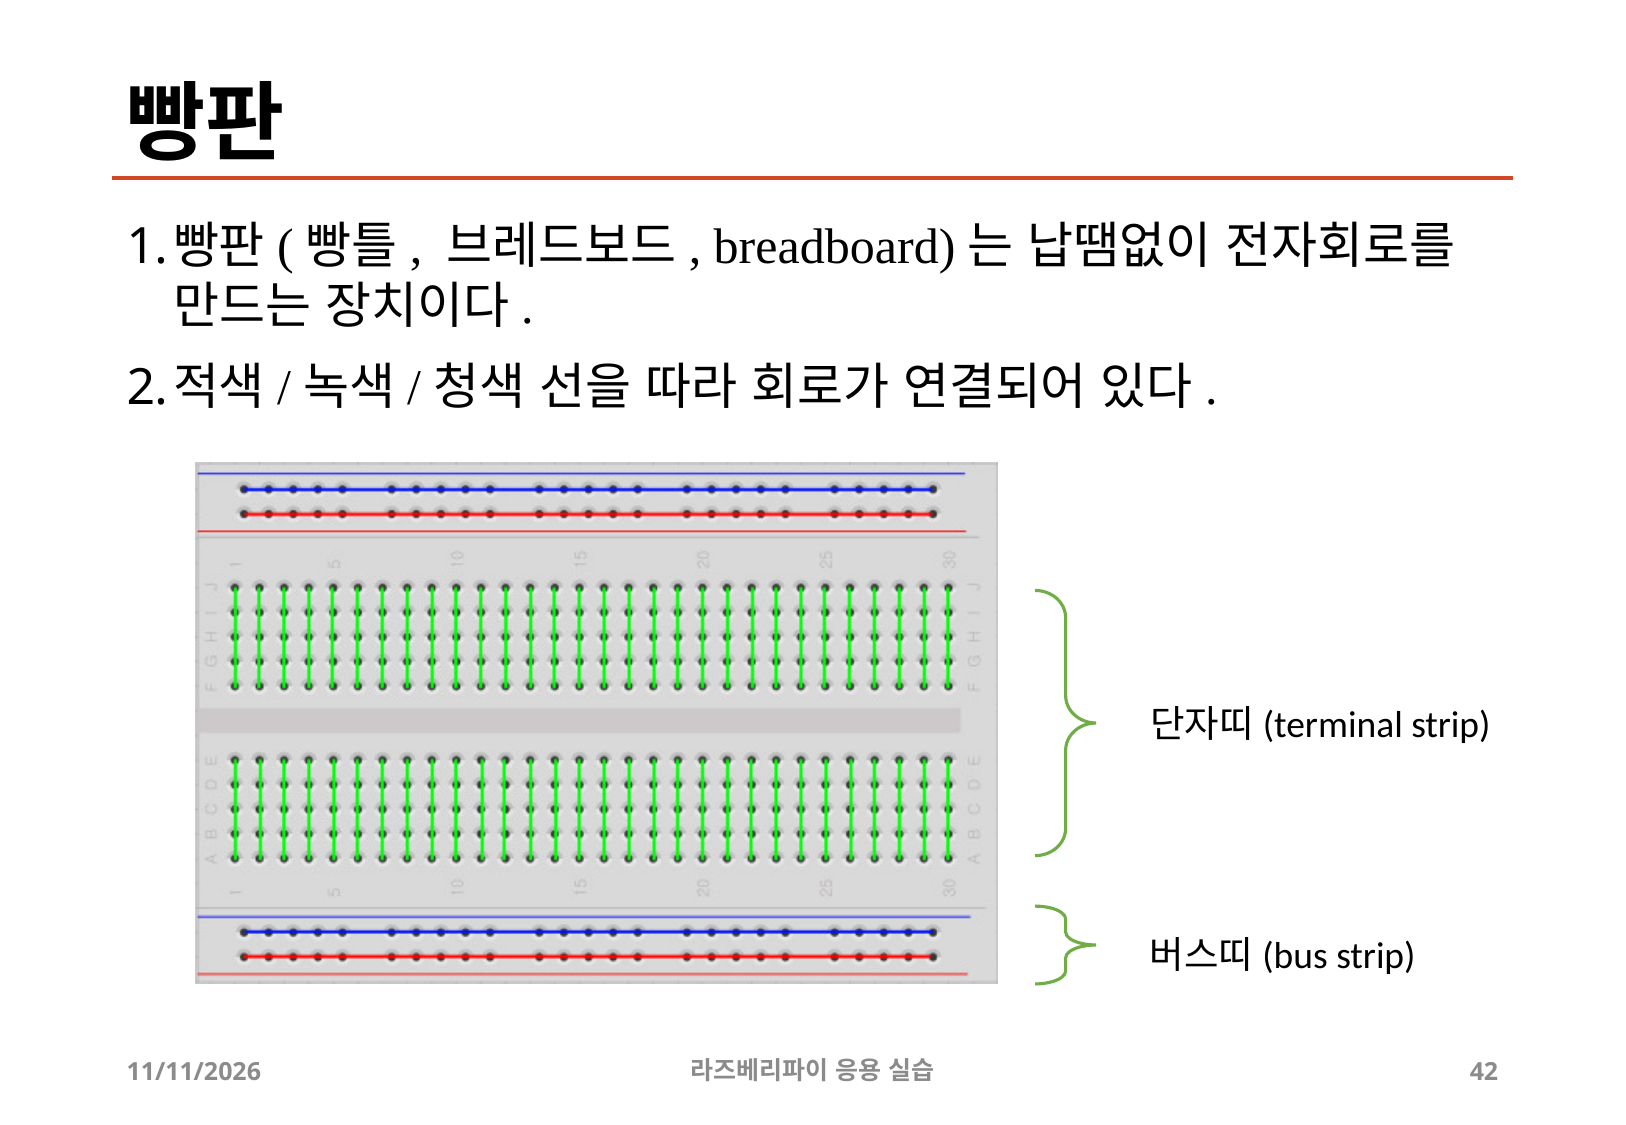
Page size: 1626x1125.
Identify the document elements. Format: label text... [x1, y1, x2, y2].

title 빵판 [111, 59, 1514, 179]
text_box [1035, 904, 1097, 986]
picture [194, 462, 998, 984]
list 빵판(빵틀, 브레드보드, breadboard)는 납땜없이 전자회로를 만드는 장치이다. 적색/녹색/청색 선을 따라 회로가 연결되어 있다. [111, 205, 1514, 436]
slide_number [111, 1042, 478, 1103]
text_box 버스띠(bus strip) [1135, 923, 1431, 983]
text_box [1035, 588, 1097, 858]
text_box 단자띠(terminal strip) [1135, 692, 1506, 753]
slide_number 42 [1147, 1042, 1514, 1103]
footer 라즈베리파이 응용 실습 [538, 1042, 1087, 1103]
